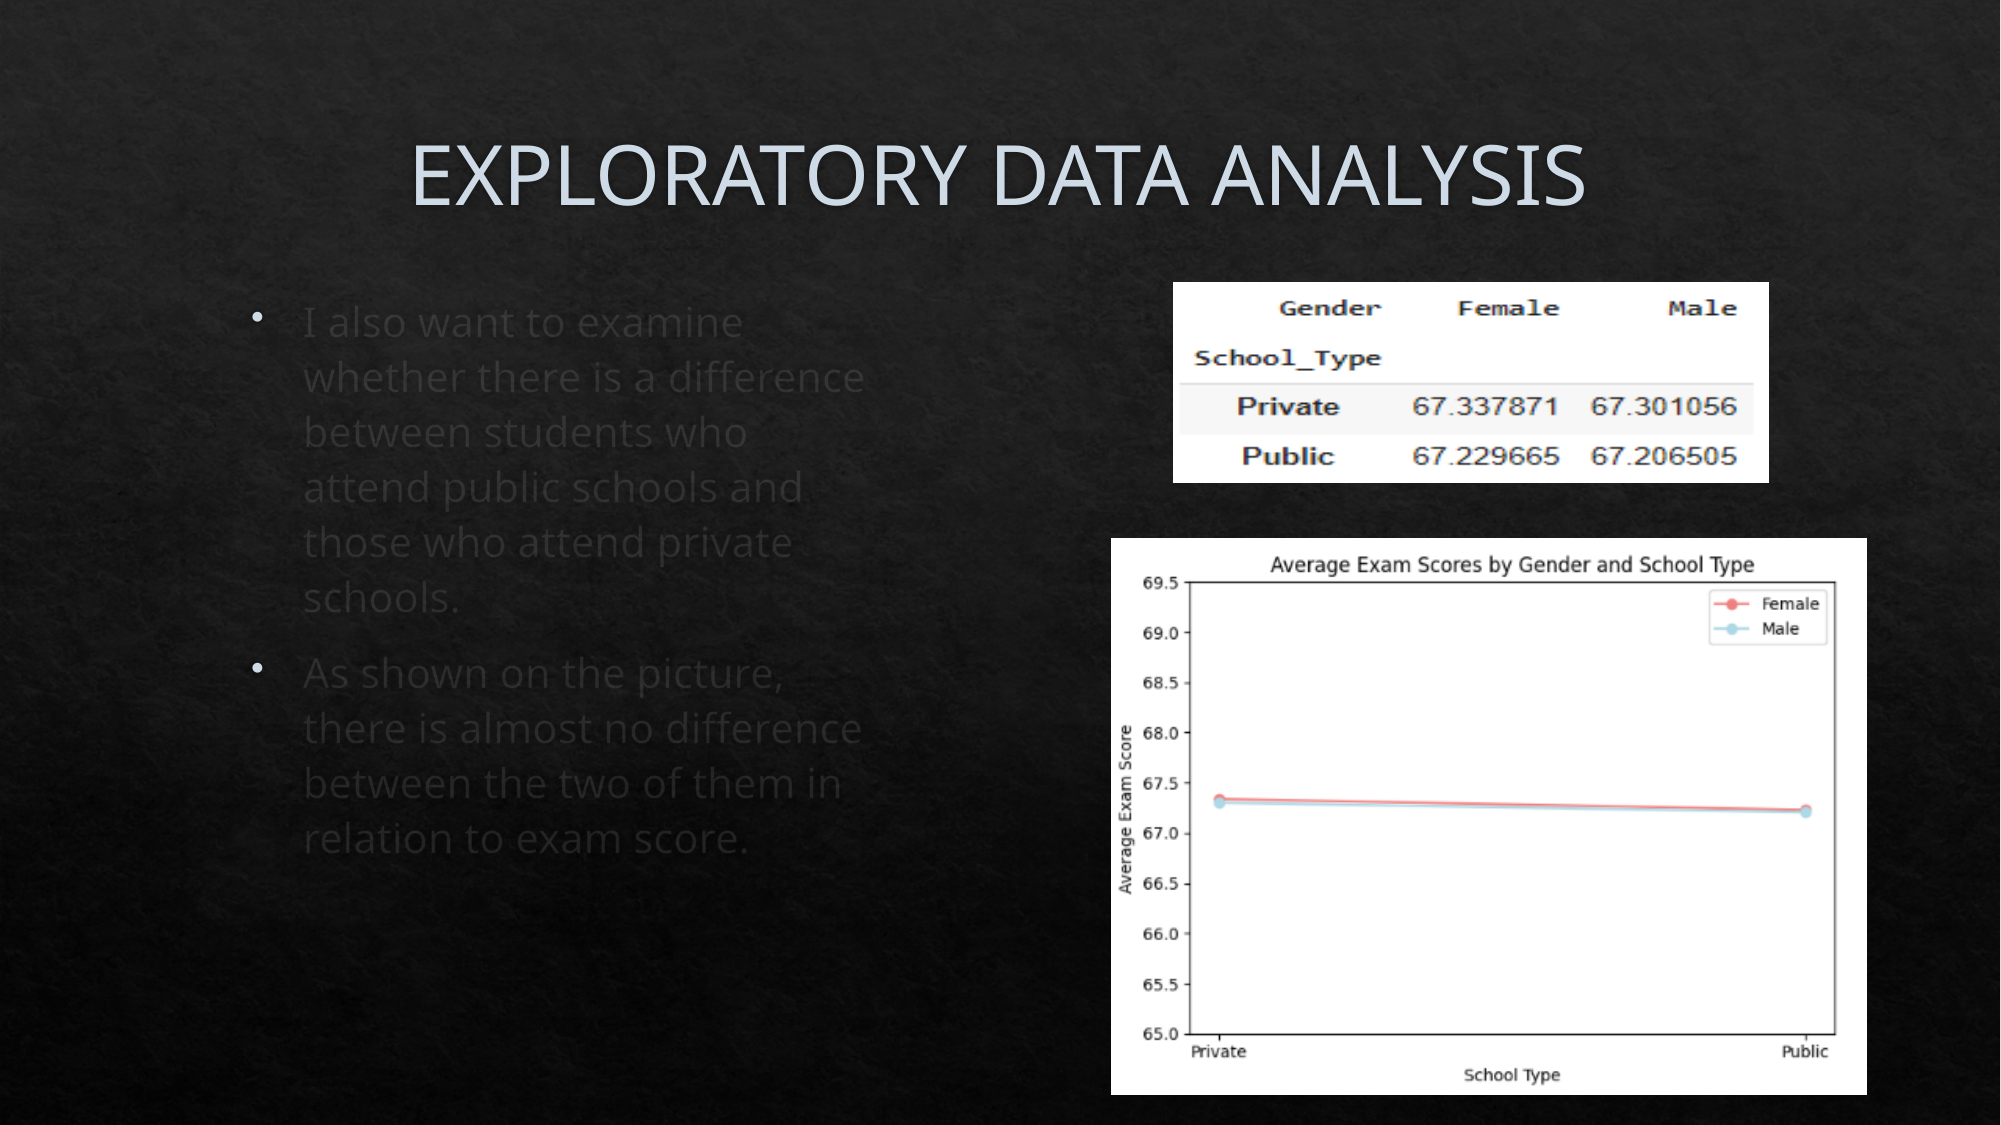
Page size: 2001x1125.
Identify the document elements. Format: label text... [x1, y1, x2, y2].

picture [1111, 538, 1867, 1096]
title EXPLORATORY DATA ANALYSIS [149, 99, 1849, 257]
picture [1173, 282, 1769, 483]
list I also want to examine whether there is a difference between students who attend public schools and those who attend private schools. As shown on the picture, there is almost no difference between the two of them in relation to exam score. [231, 282, 889, 963]
